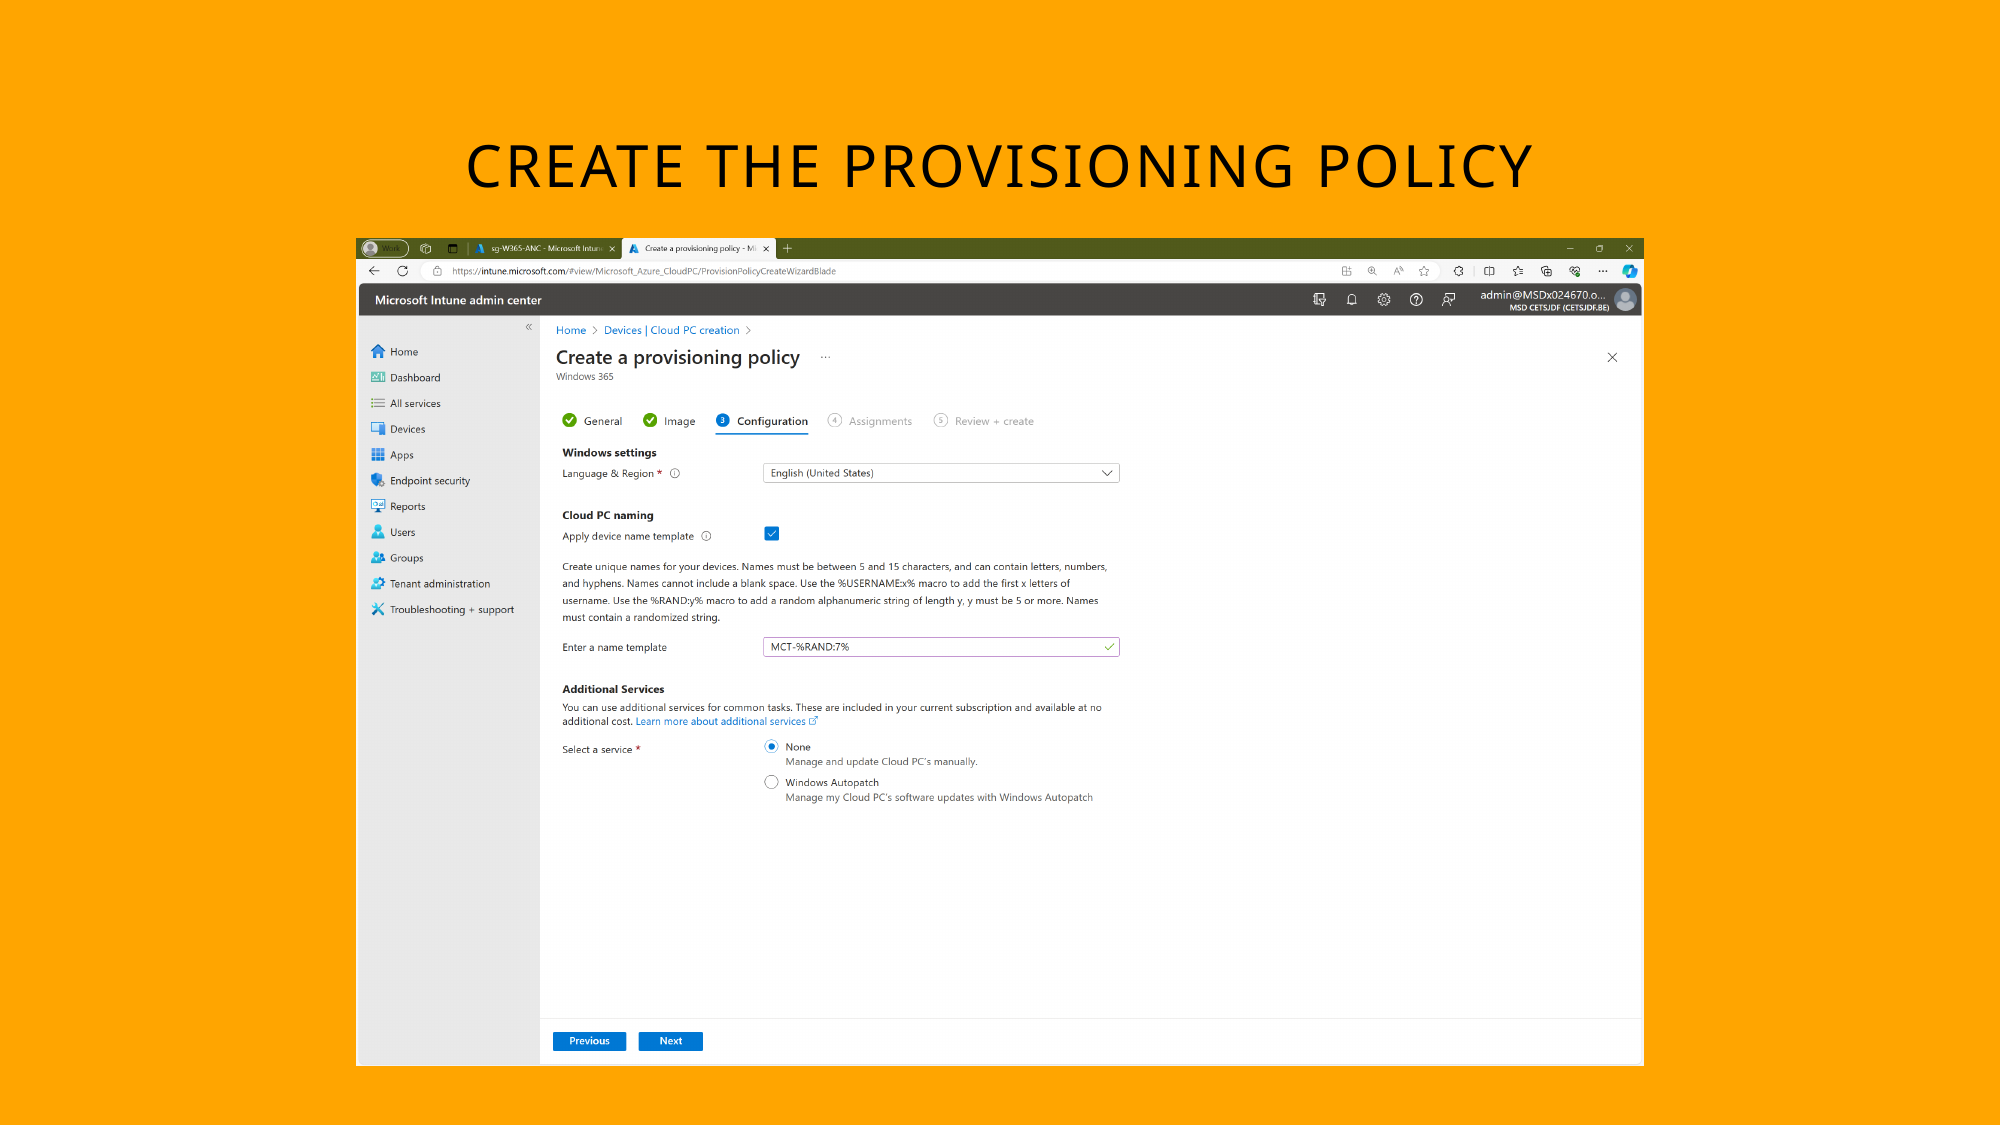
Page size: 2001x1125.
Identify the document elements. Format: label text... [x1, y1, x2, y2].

picture [356, 238, 1644, 1066]
title Create the provisioning policy [137, 59, 1863, 278]
